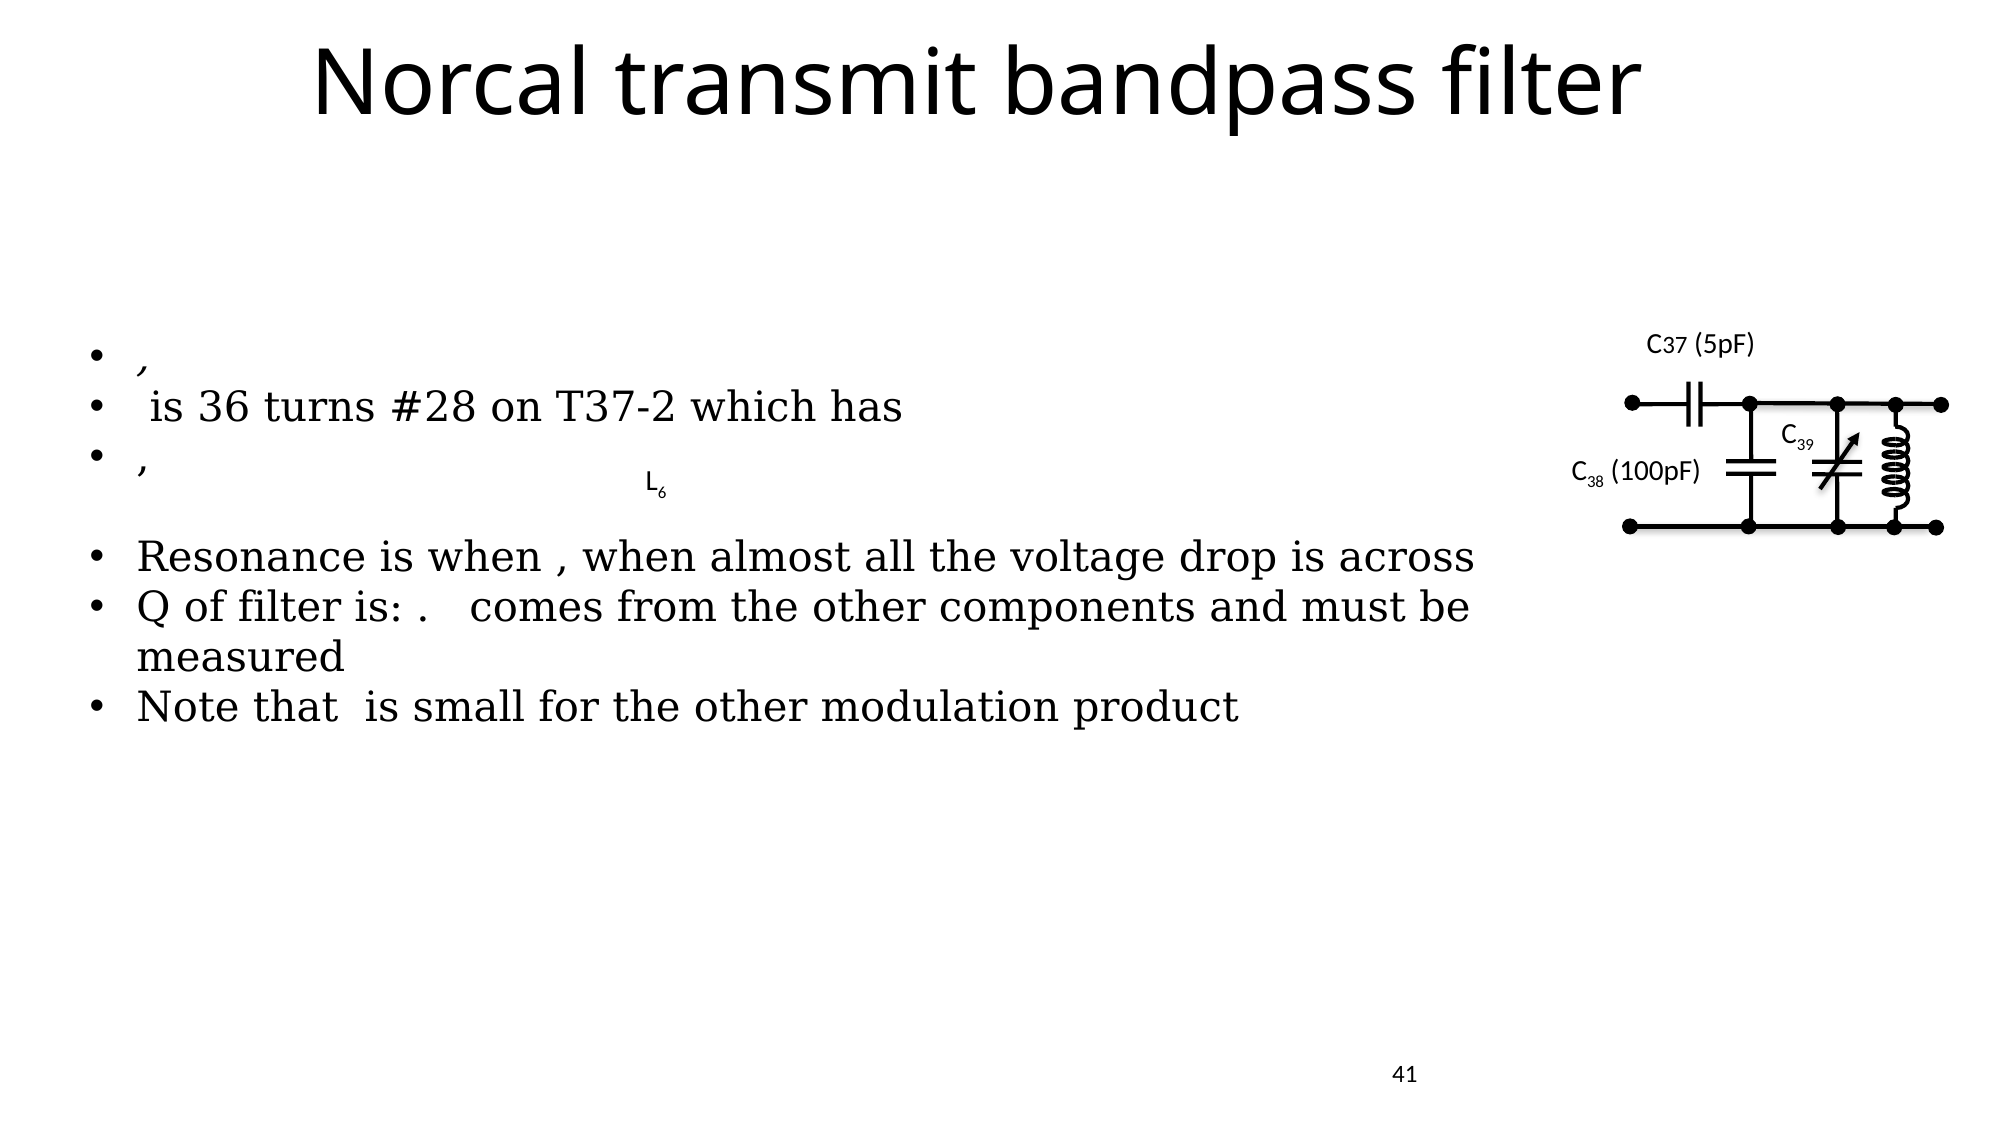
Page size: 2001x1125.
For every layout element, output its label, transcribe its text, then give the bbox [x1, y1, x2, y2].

slide_number 41 [1074, 738, 1425, 1125]
text_box L6 [638, 454, 782, 509]
text_box Norcal transmit bandpass filter [33, 23, 1923, 134]
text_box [1564, 317, 1949, 536]
